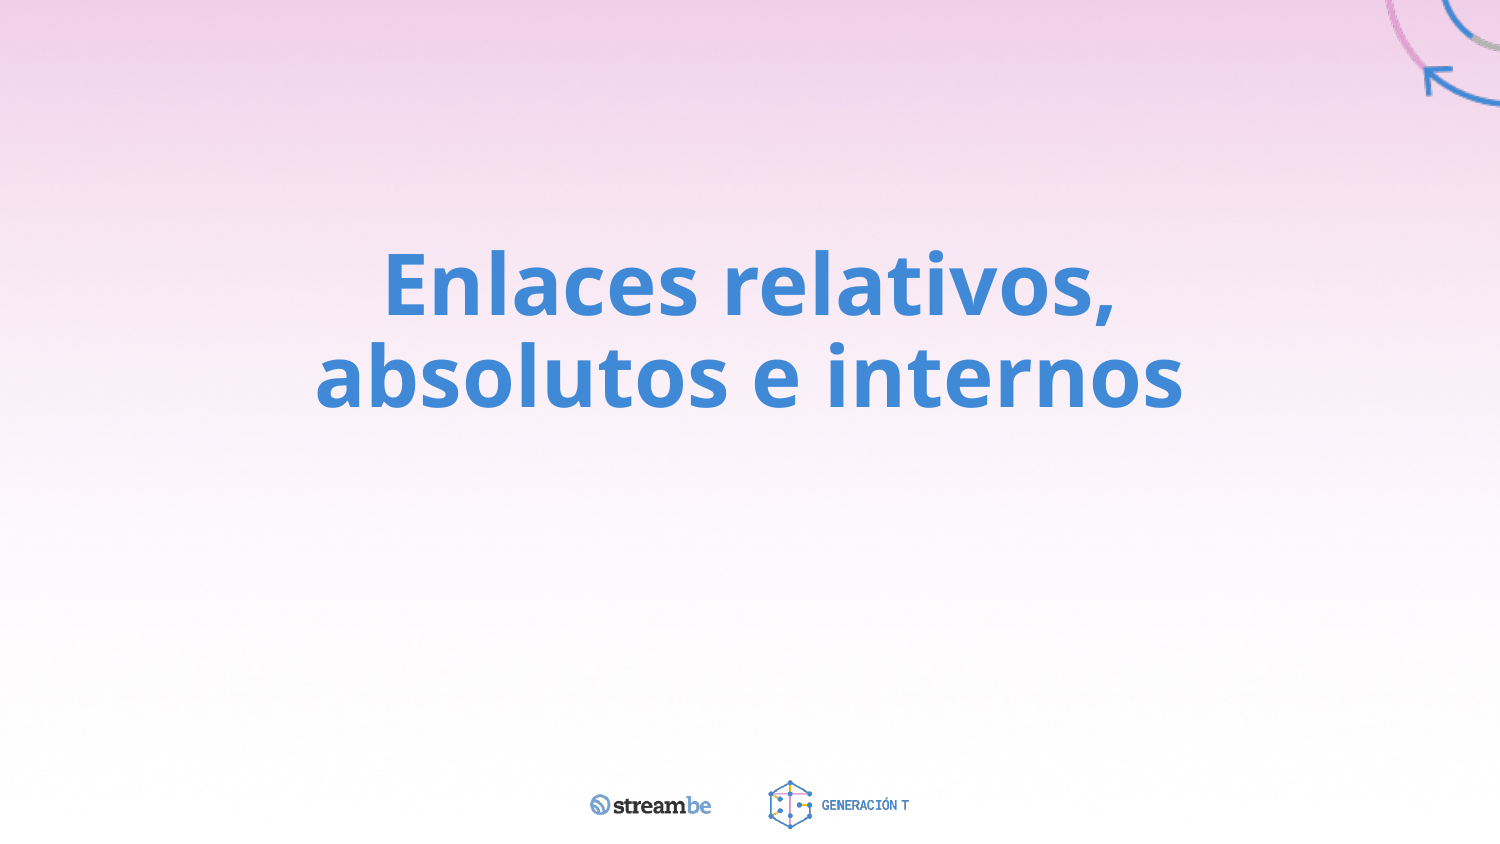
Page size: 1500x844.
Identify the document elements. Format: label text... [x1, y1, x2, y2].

picture [0, 0, 1500, 844]
title Enlaces relativos, absolutos e internos [187, 138, 1313, 432]
